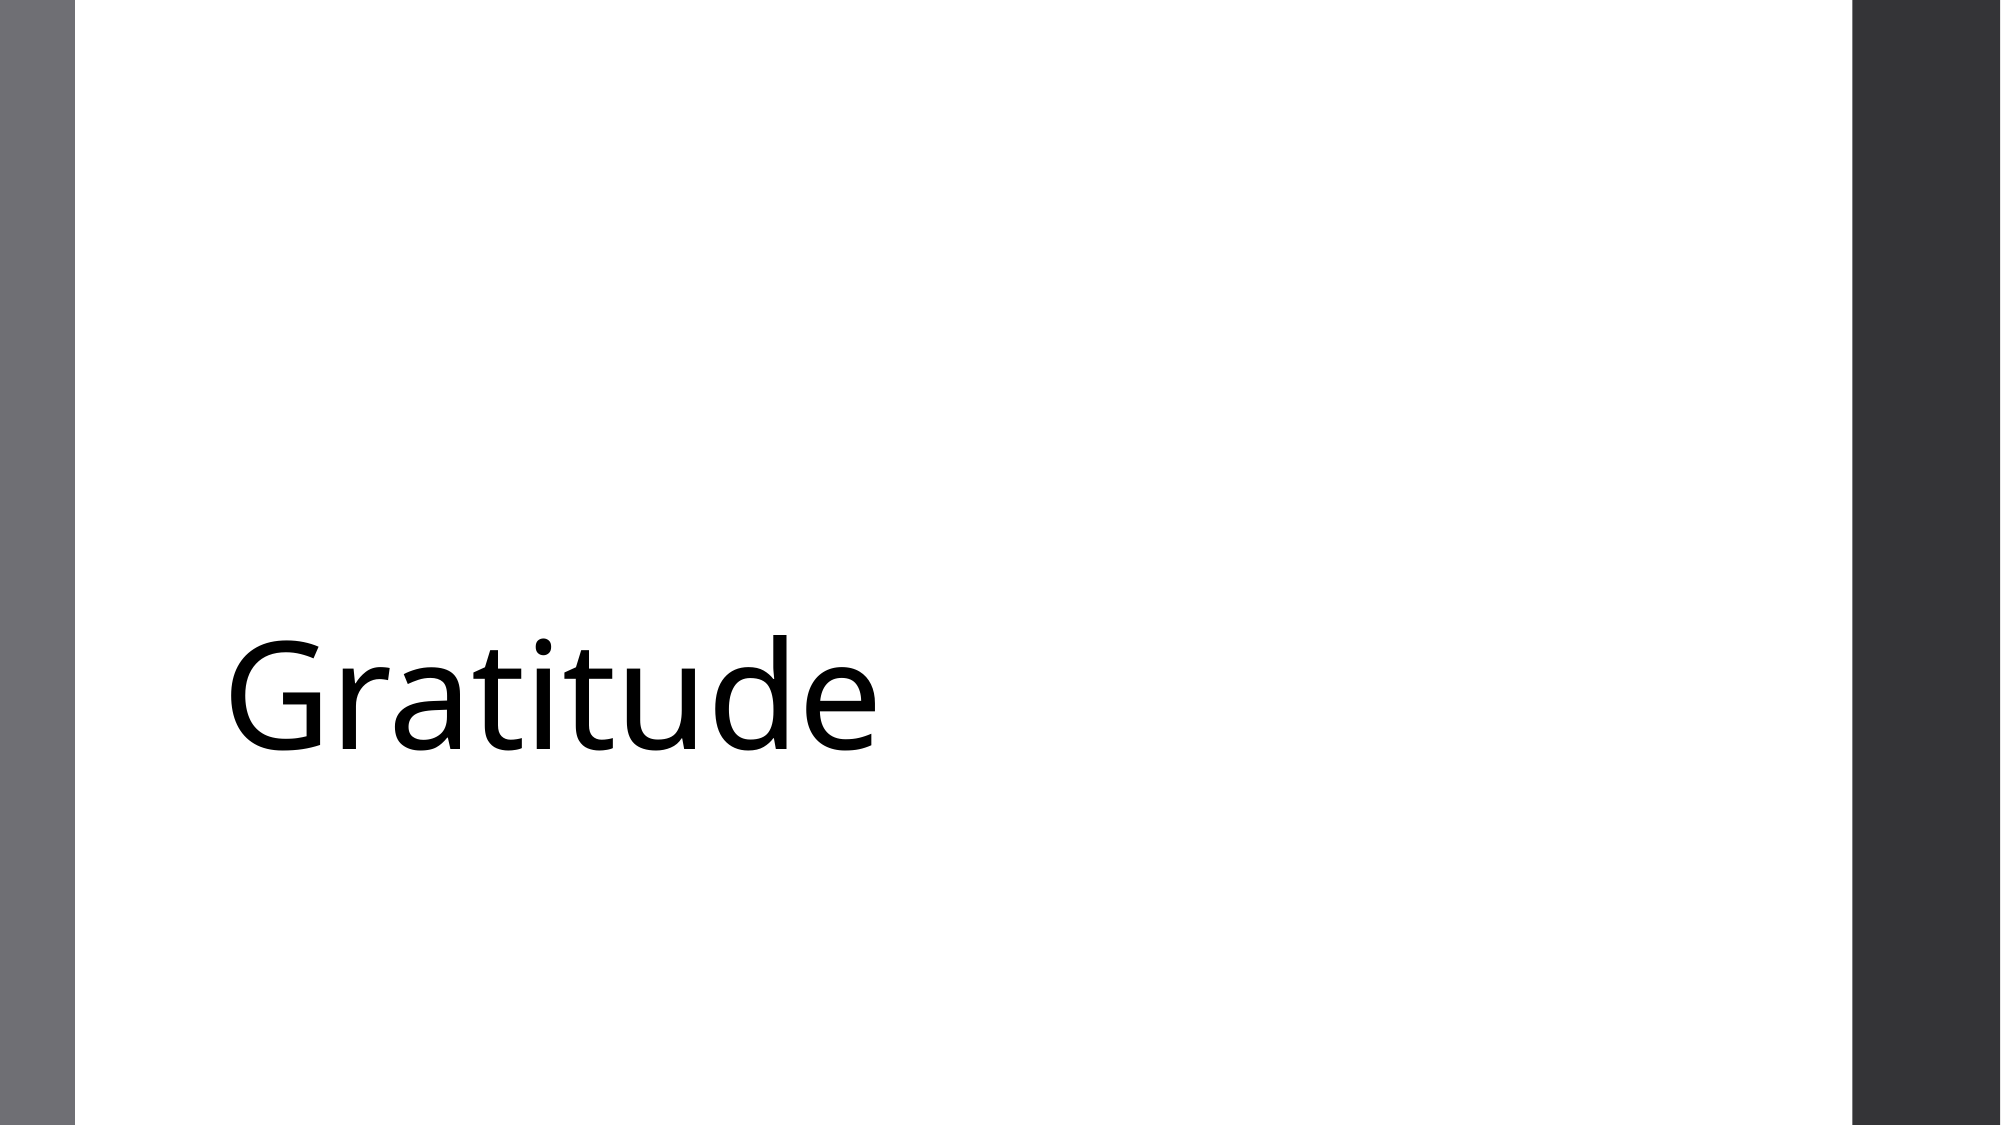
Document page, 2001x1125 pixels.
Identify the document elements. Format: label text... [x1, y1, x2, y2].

title Gratitude [206, 124, 1752, 788]
